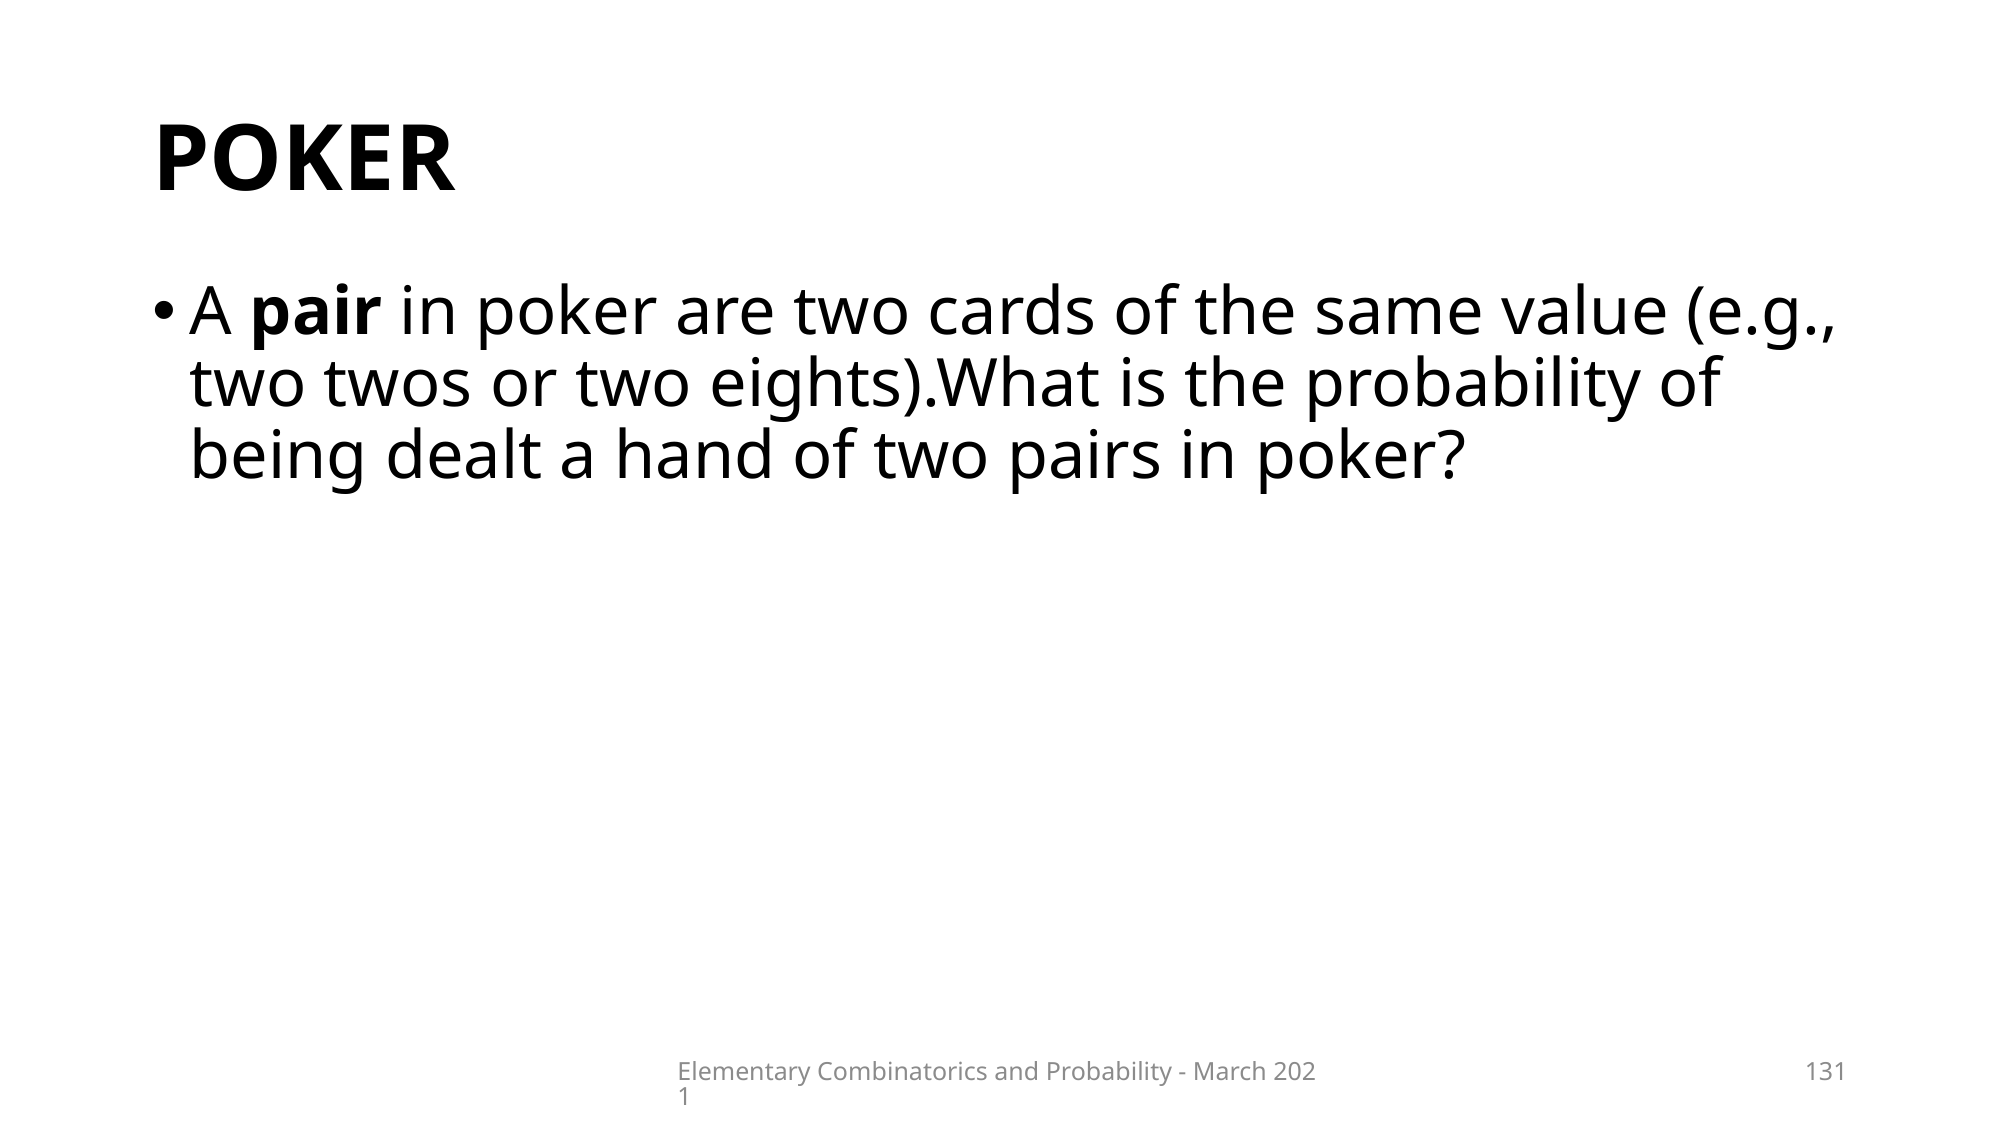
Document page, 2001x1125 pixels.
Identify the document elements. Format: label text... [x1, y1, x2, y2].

slide_number 131 [1412, 1042, 1863, 1103]
footer Elementary Combinatorics and Probability - March 2021 [662, 1042, 1338, 1103]
title poker [137, 52, 1863, 270]
